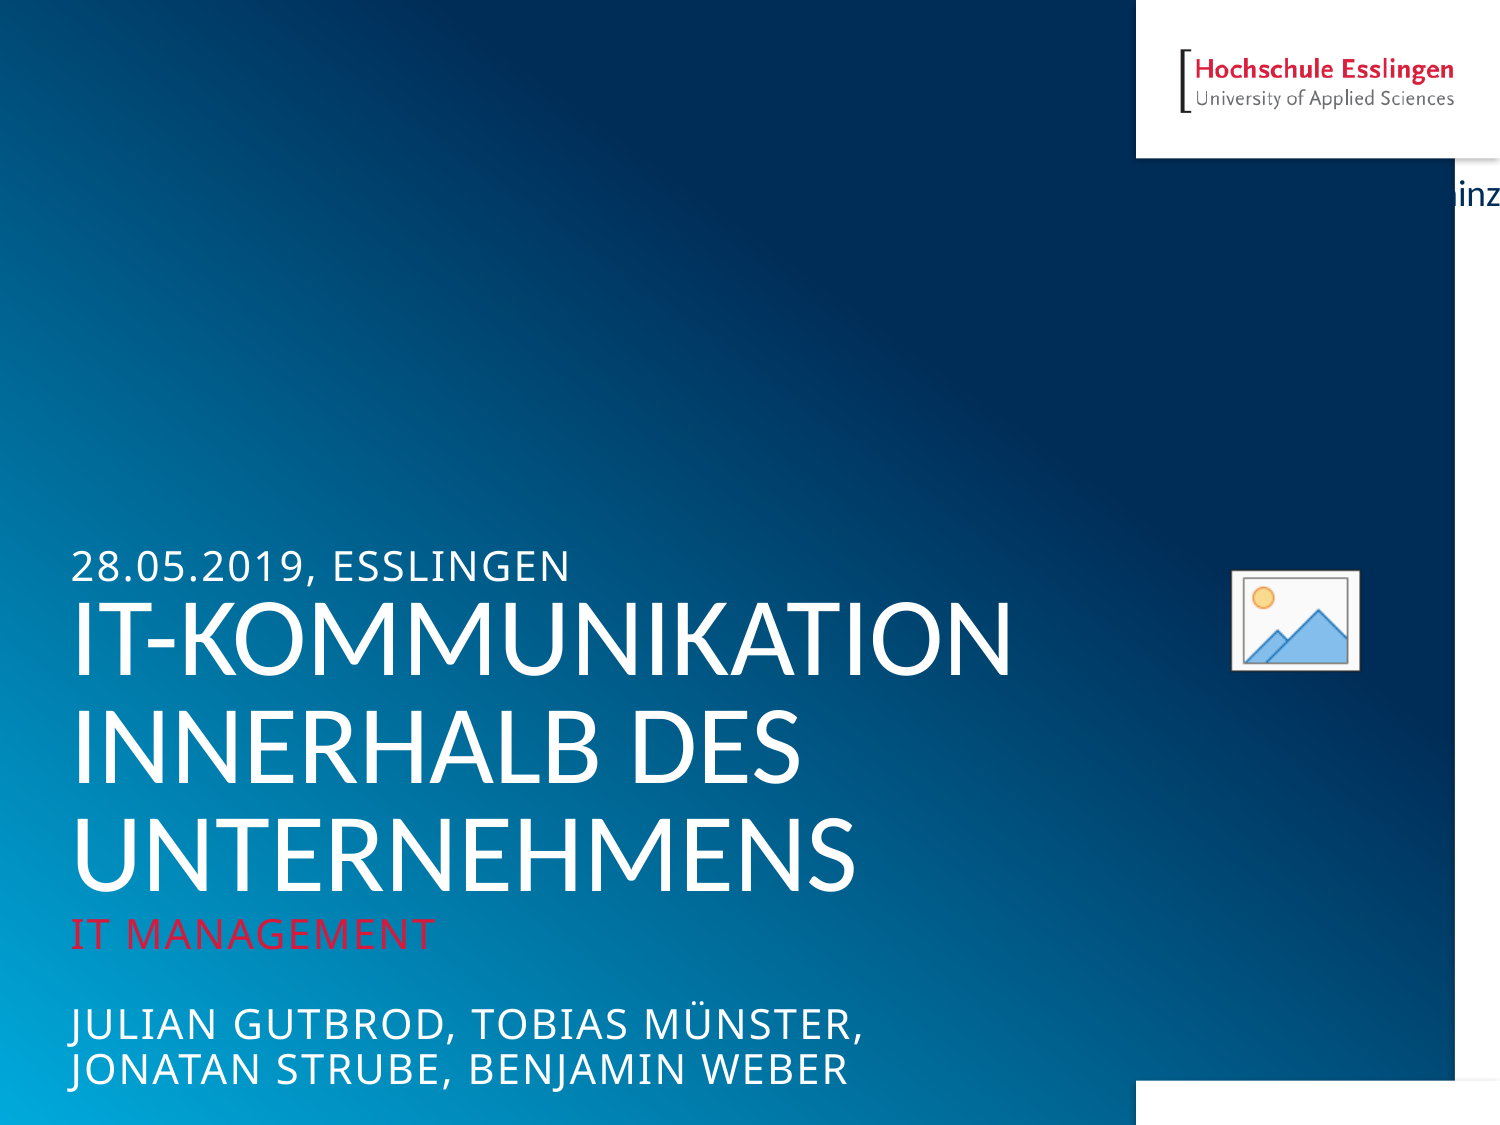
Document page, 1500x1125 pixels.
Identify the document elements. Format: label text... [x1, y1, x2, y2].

subtitle [75, 533, 1131, 1038]
text_box [416, 594, 567, 745]
text_box 28.05.2019, Esslingen IT-Kommunikation innerhalb des Unternehmens IT MANAGEMENT Julian Gutbrod, Tobias Münster, Jonatan strube, Benjamin Weber [70, 541, 1063, 1101]
picture [1136, 160, 1457, 1082]
